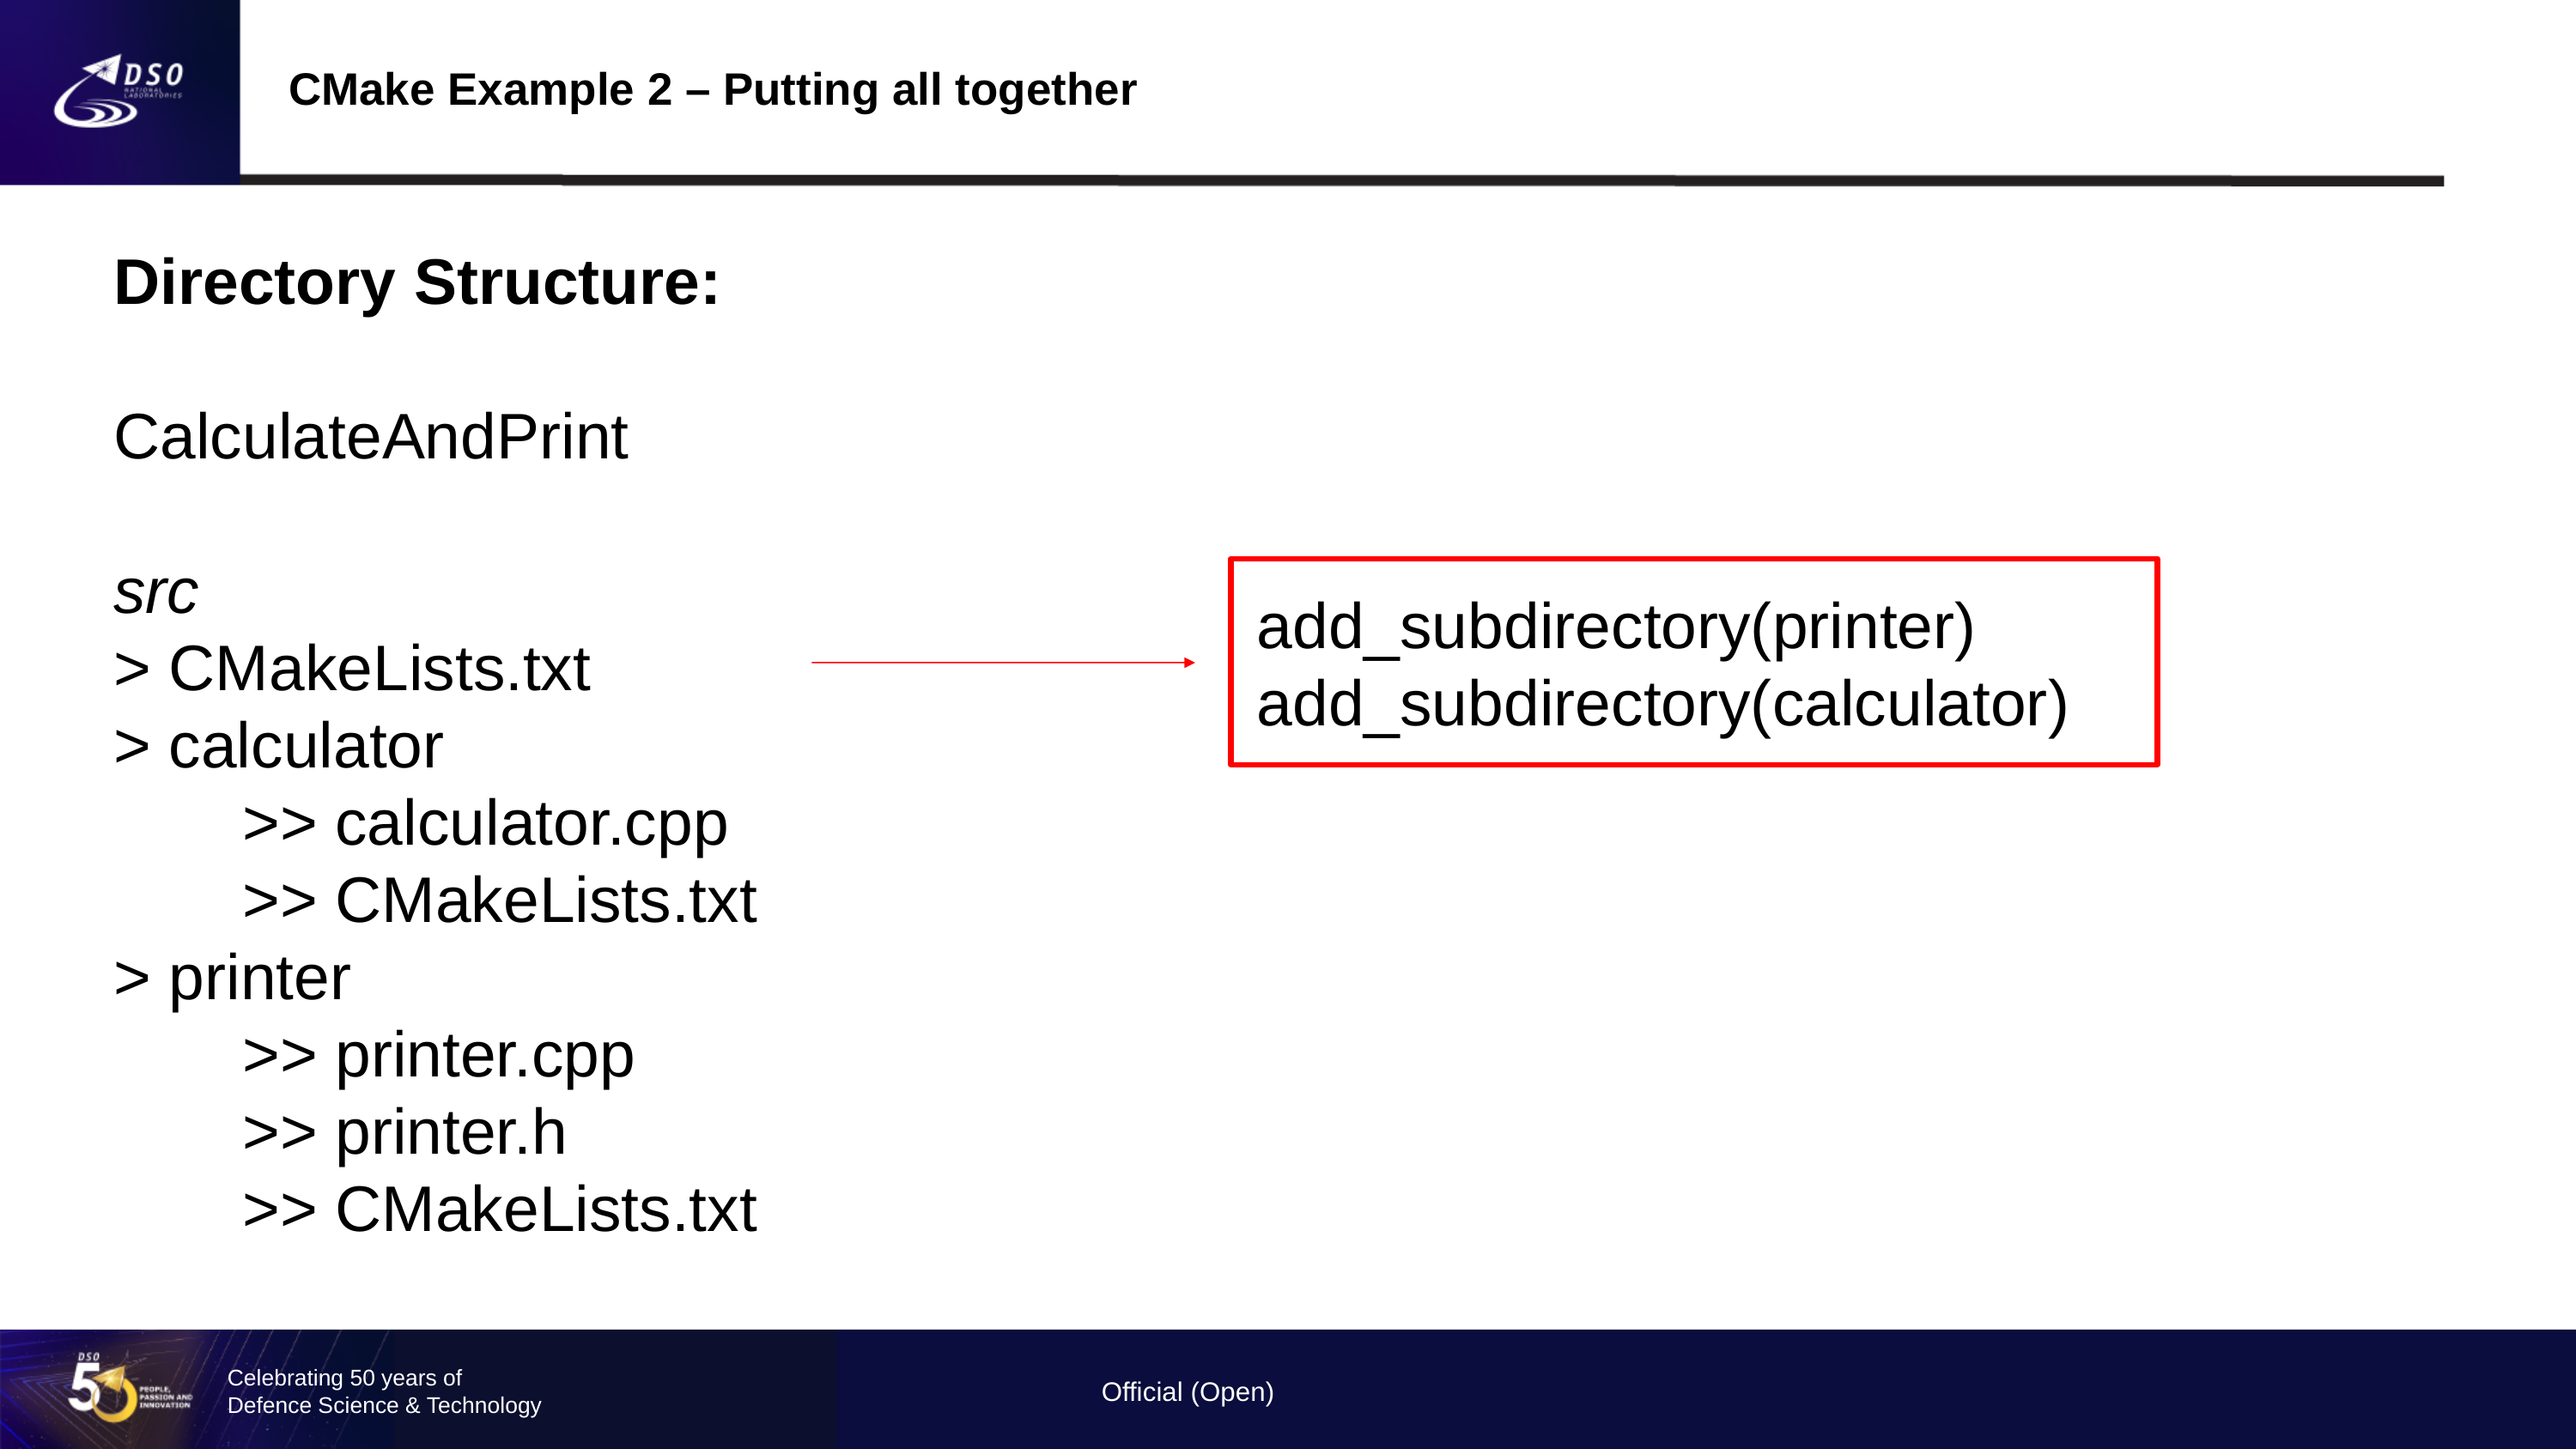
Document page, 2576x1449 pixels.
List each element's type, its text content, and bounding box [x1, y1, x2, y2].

text_box add_subdirectory(printer) add_subdirectory(calculator) [1230, 558, 2158, 765]
picture [0, 0, 2576, 1449]
text_box [811, 657, 1195, 669]
text_box Directory Structure: CalculateAndPrint src > CMakeLists.txt > calculator >> calculator.cpp >> CMakeLists.txt > printer >> printer.cpp >> printer.h >> CMakeLists.txt [88, 214, 1151, 1270]
text_box CMake Example 2 – Putting all together [263, 40, 2485, 142]
